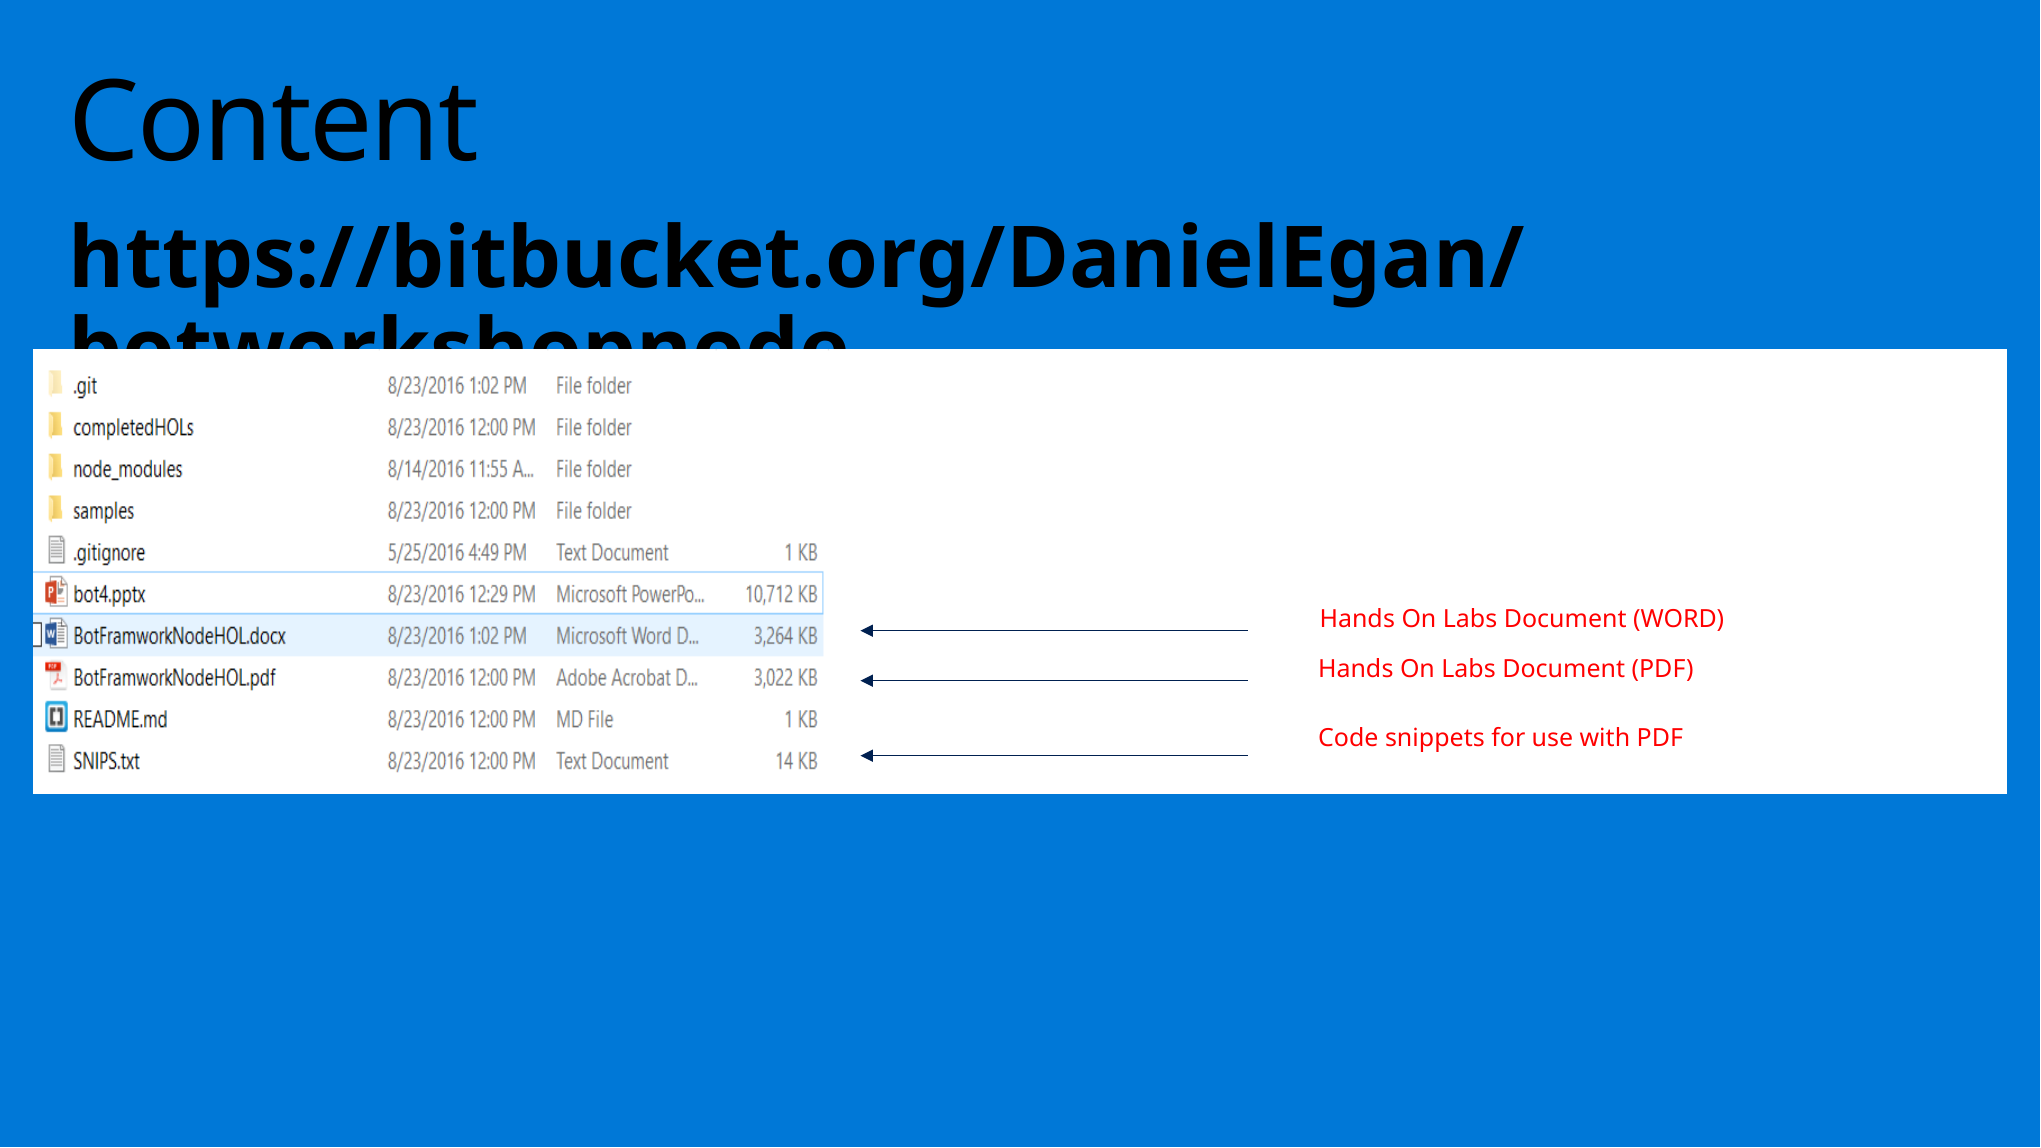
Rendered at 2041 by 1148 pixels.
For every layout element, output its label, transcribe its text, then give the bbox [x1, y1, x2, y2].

title Content [45, 48, 1996, 199]
list https://bitbucket.org/DanielEgan/botworkshopnode [45, 199, 1996, 323]
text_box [32, 349, 2008, 794]
